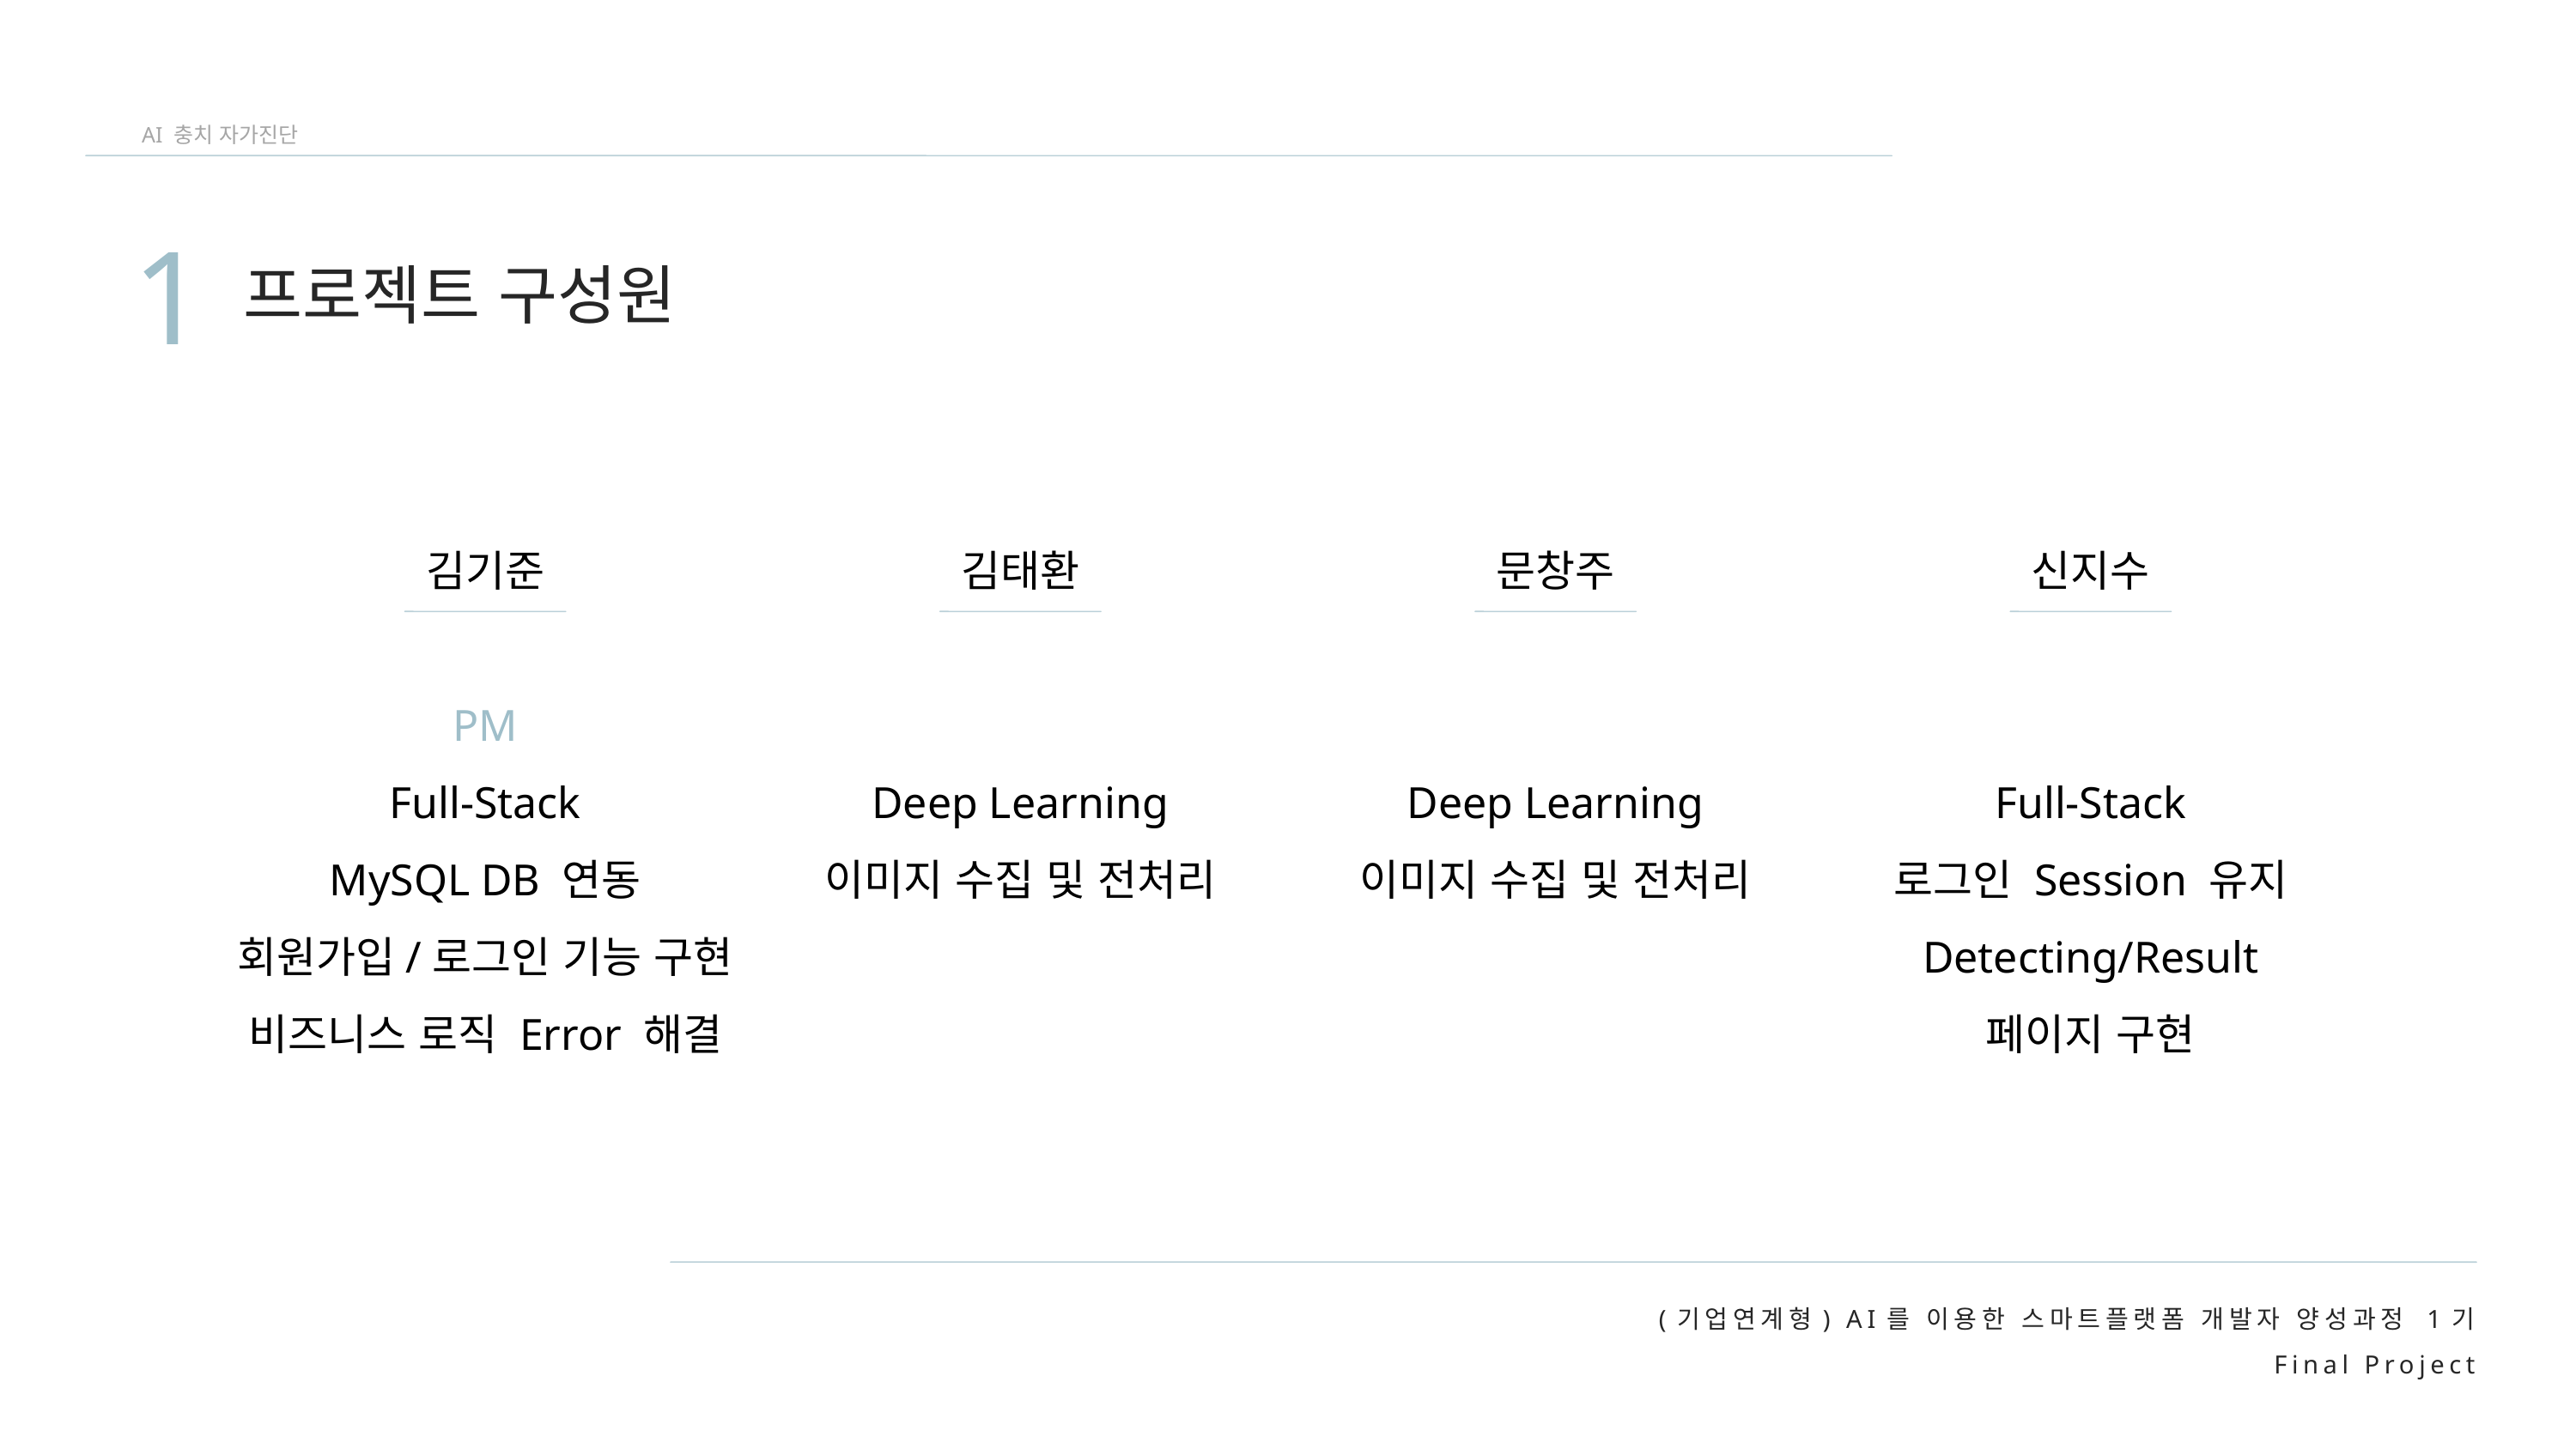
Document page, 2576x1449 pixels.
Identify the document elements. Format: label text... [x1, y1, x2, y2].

text_box 프로젝트 구성원 [231, 248, 690, 338]
text_box AI 충치 자가진단 [85, 101, 355, 154]
text_box (기업연계형) AI를 이용한 스마트플랫폼 개발자 양성과정 1기 Final Project [1642, 1288, 2476, 1379]
text_box 1 [119, 209, 220, 377]
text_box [247, 512, 2287, 1071]
